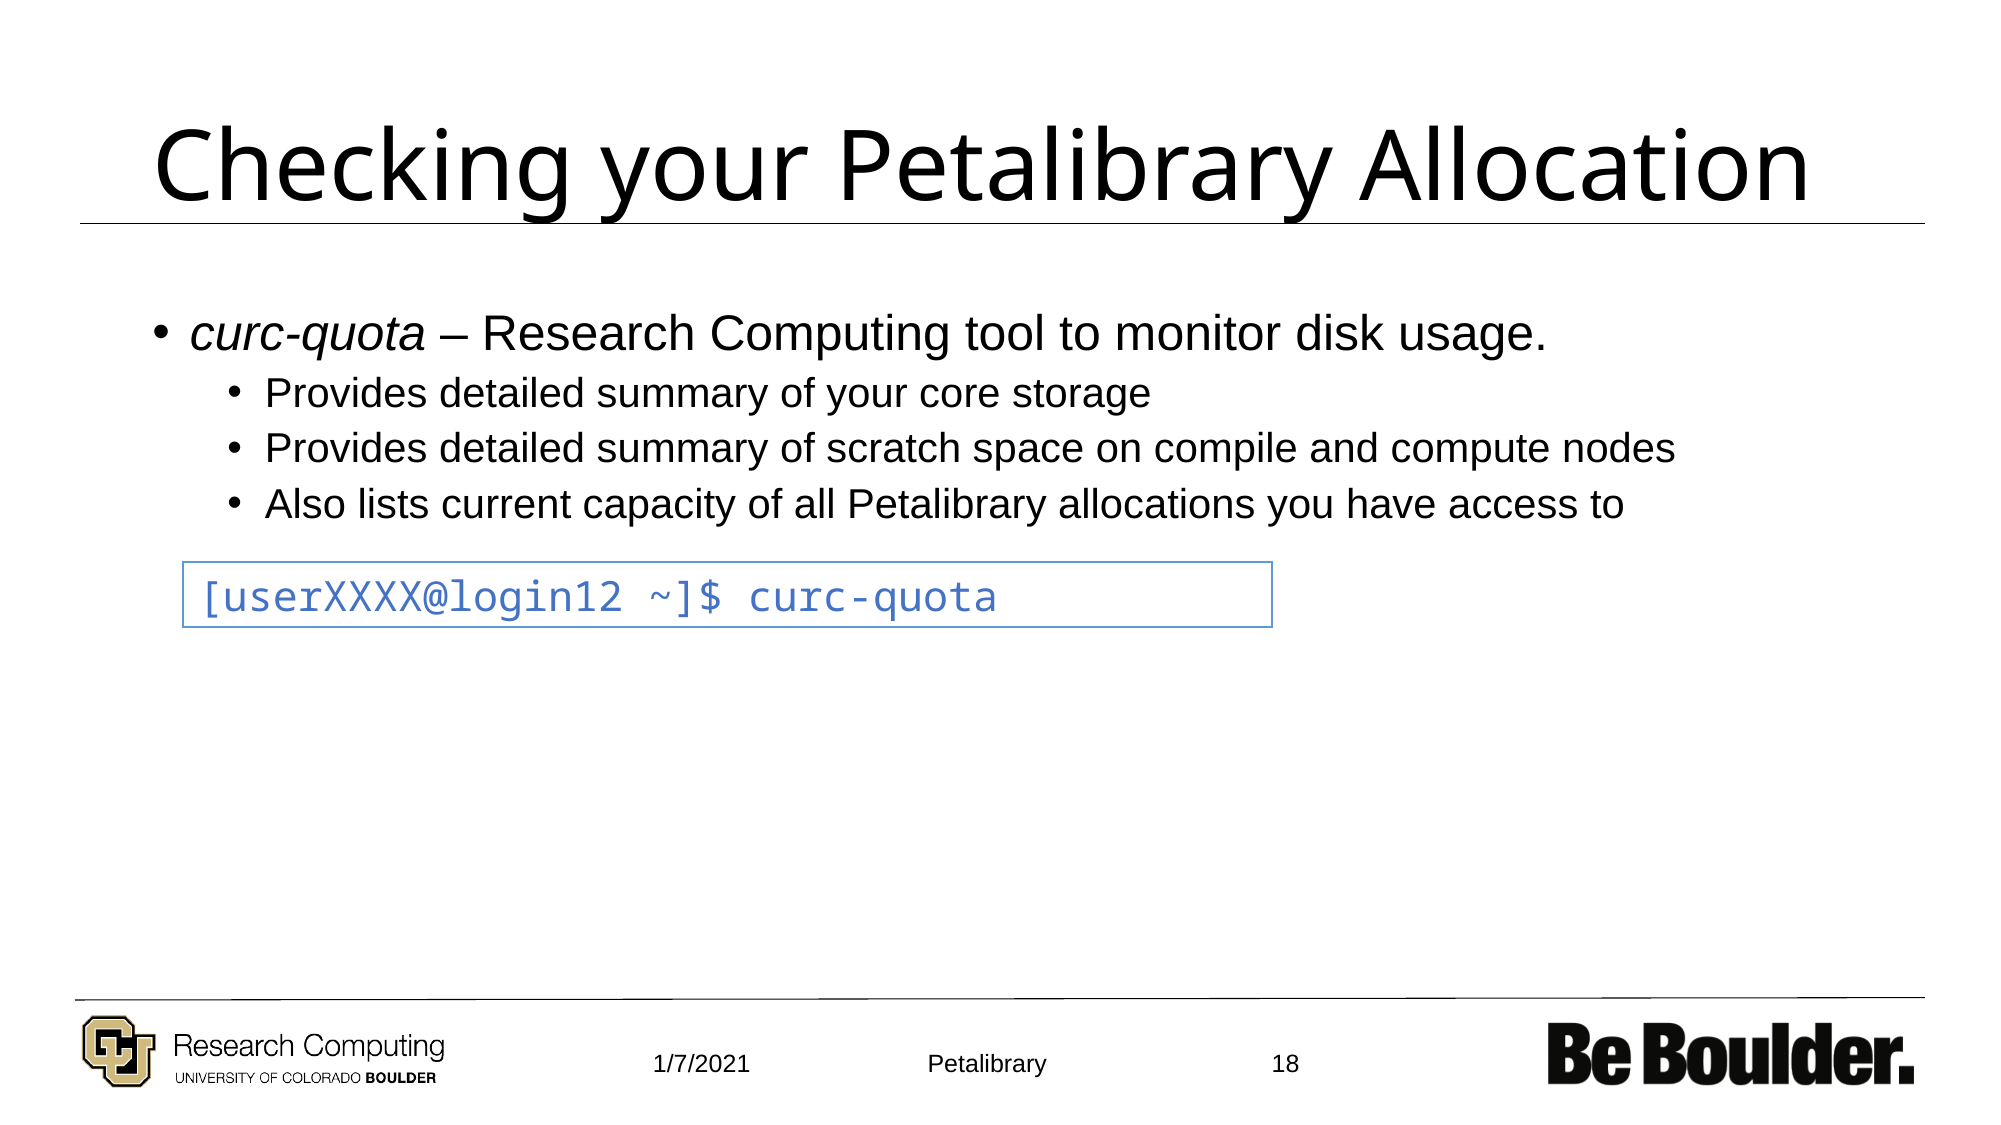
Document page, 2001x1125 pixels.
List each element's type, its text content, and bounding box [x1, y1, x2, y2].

list curc-quota – Research Computing tool to monitor disk usage. Provides detailed summary of your core storage Provides detailed summary of scratch space on compile and compute nodes Also lists current capacity of all Petalibrary allocations you have access to [137, 299, 1863, 983]
slide_number 18 [1202, 1032, 1315, 1093]
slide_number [637, 1032, 772, 1093]
footer Petalibrary [772, 1032, 1202, 1093]
picture [1524, 1015, 1938, 1088]
text_box [userXXXX@login12 ~]$ curc-quota [182, 561, 1273, 628]
title Checking your Petalibrary Allocation [137, 59, 1863, 278]
picture [81, 1015, 444, 1088]
